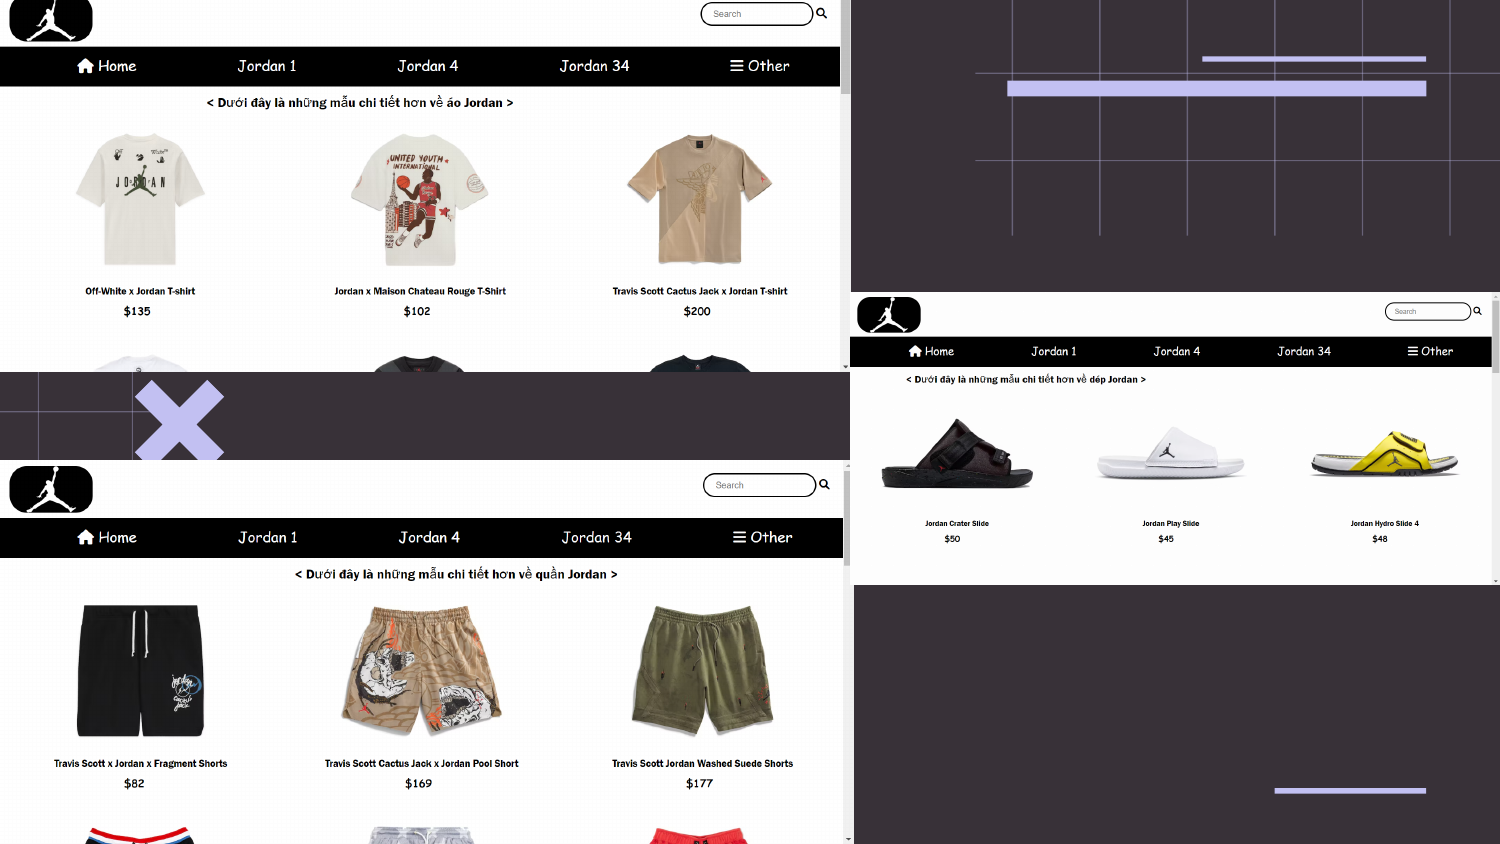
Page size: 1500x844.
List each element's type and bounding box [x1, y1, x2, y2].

text_box [134, 380, 225, 458]
picture [0, 0, 1500, 844]
